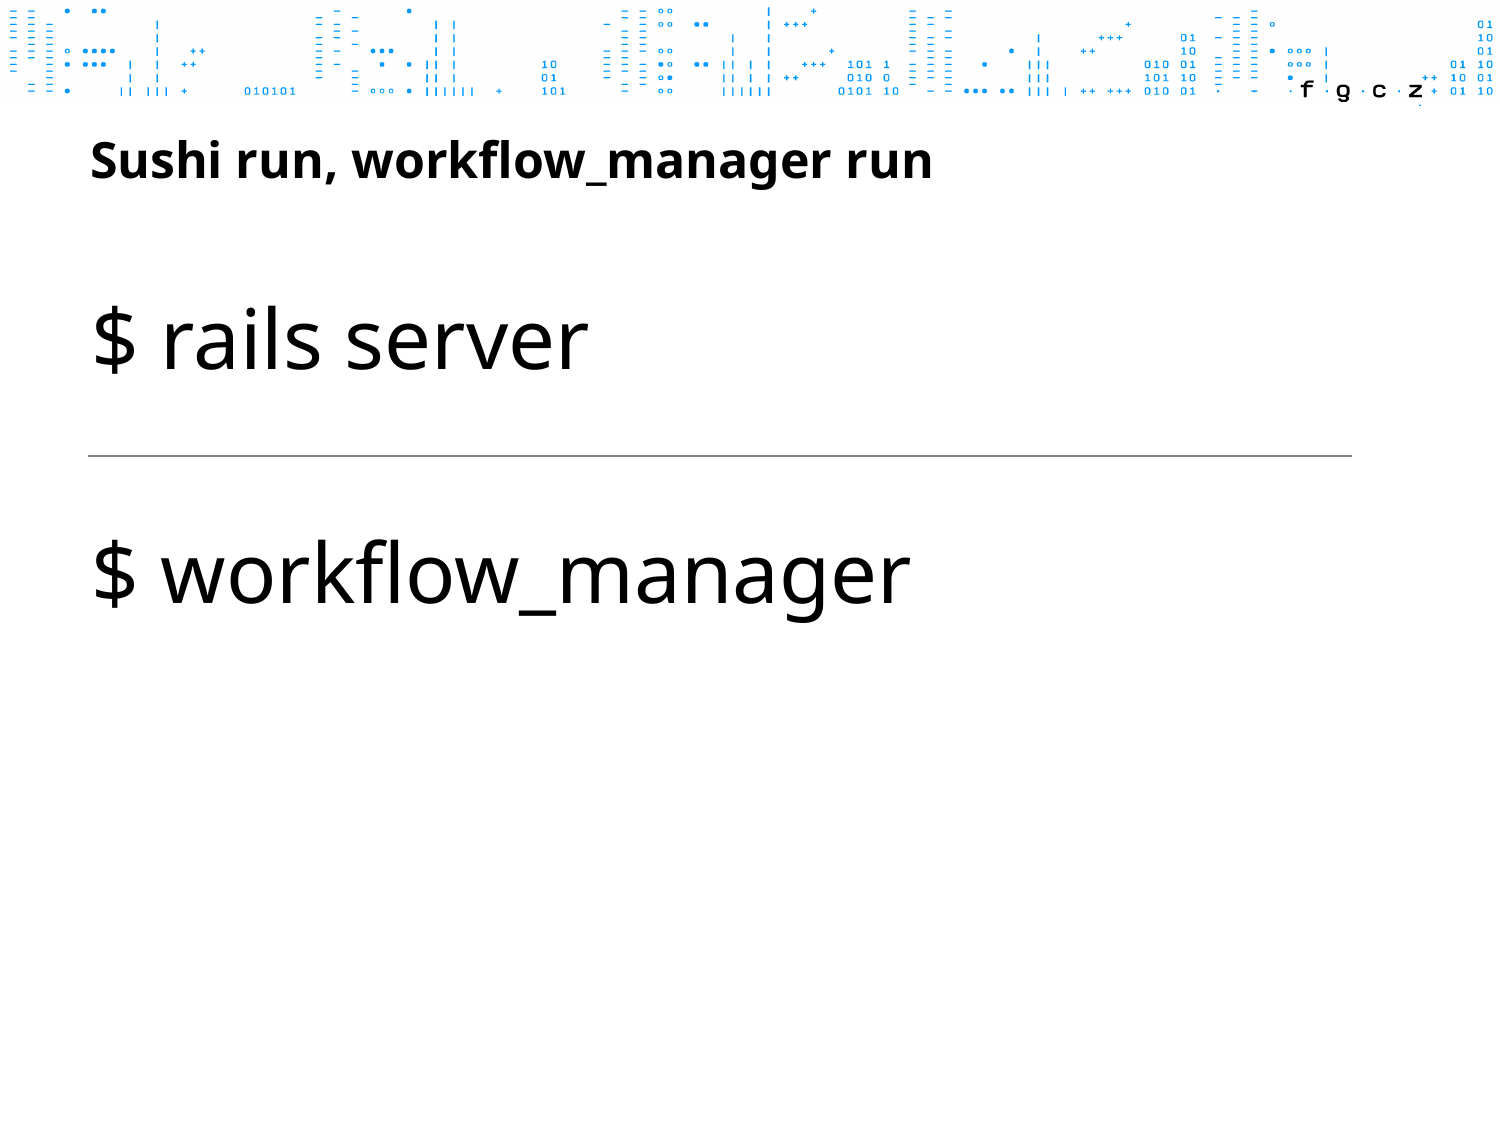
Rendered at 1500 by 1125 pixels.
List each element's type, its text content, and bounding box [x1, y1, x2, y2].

picture [0, 0, 1500, 106]
title Sushi run, workflow_manager run [75, 121, 1425, 197]
list $ rails server $ workflow_manager [76, 278, 1427, 1075]
